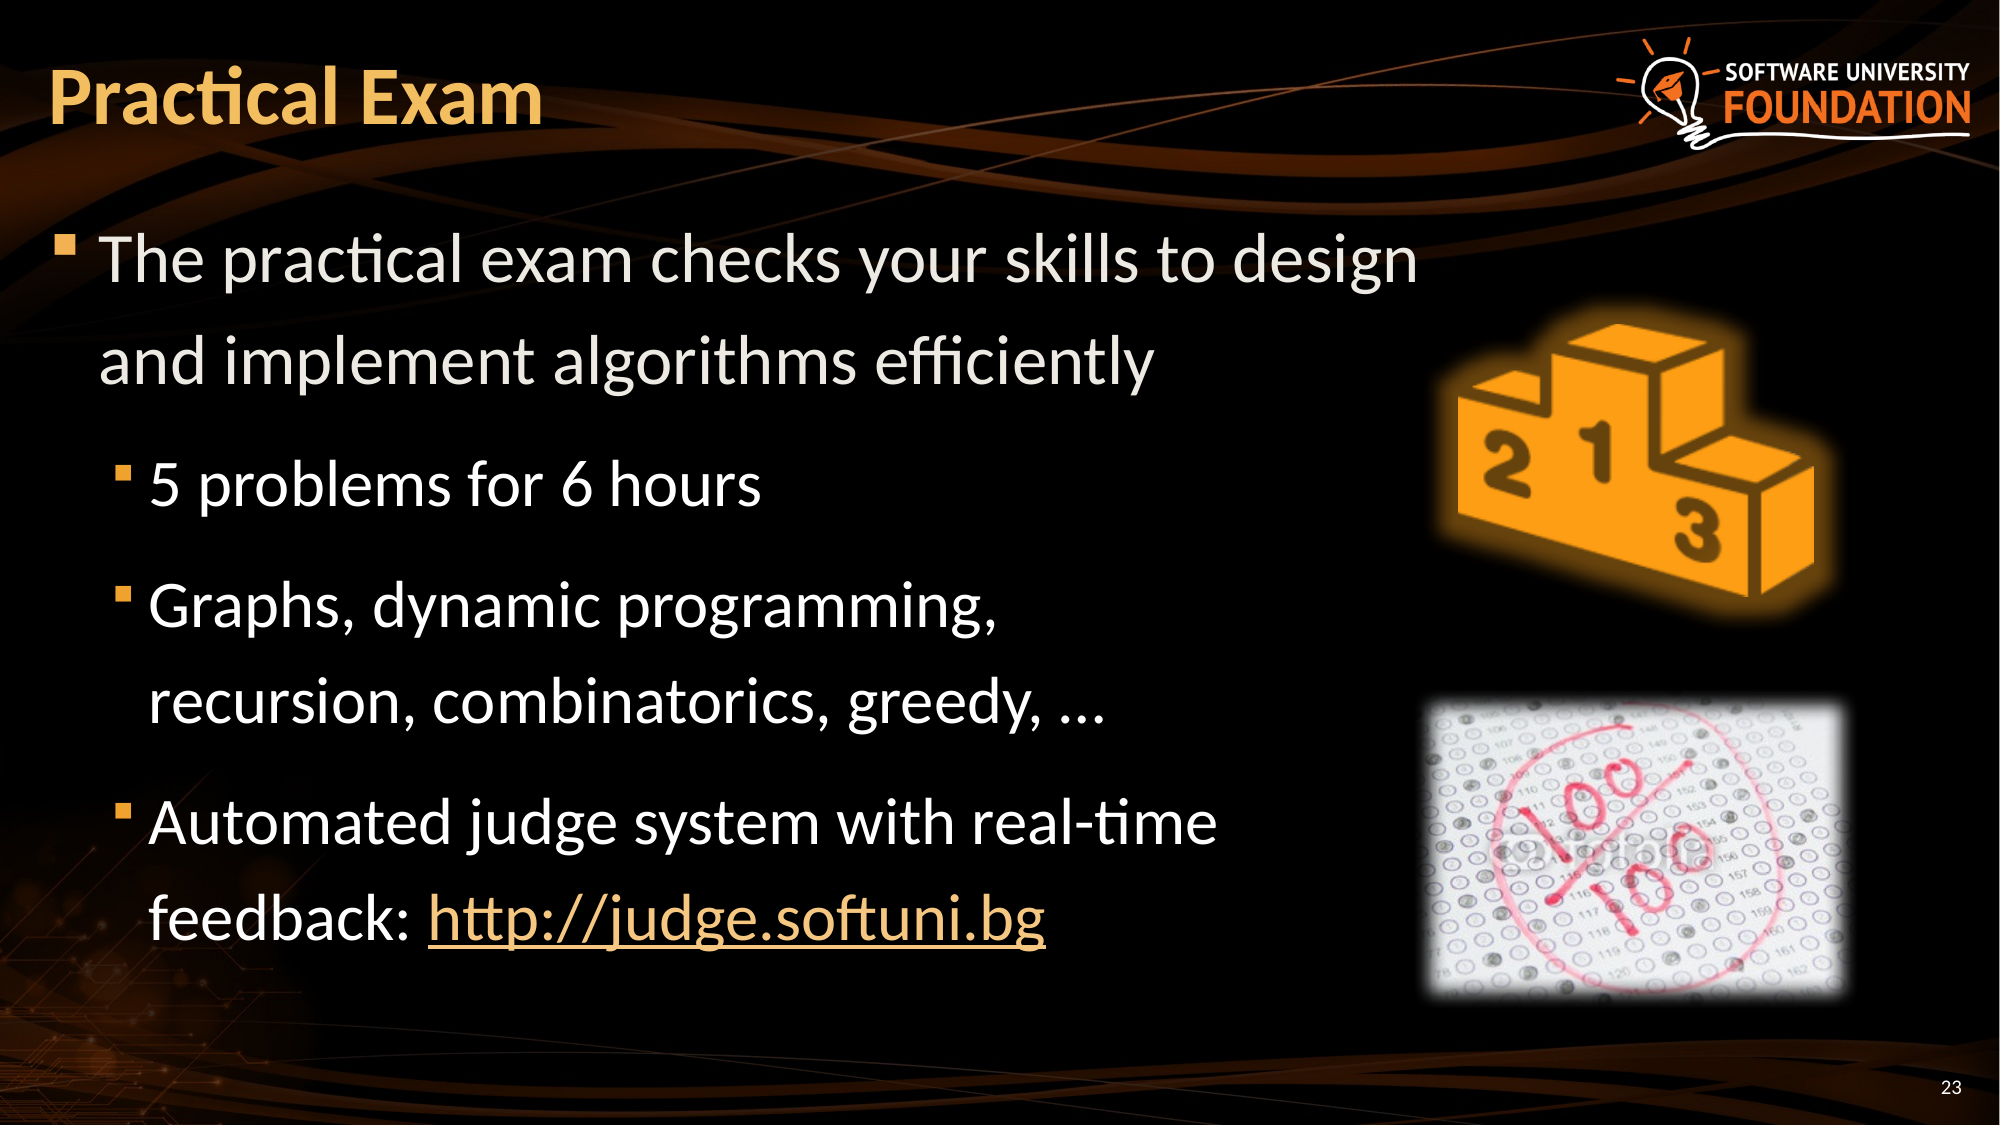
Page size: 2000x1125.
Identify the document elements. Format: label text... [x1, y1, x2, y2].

title Practical Exam [30, 6, 1602, 189]
list The practical exam checks your skills to design and implement algorithms efficiently 5 problems for 6 hours Graphs, dynamic programming, recursion, combinatorics, greedy, … Automated judge system with real-time feedback: http://judge.softuni.bg [31, 188, 1968, 1103]
picture [0, 0, 2000, 1125]
text_box Algorithms [1445, 312, 1828, 611]
